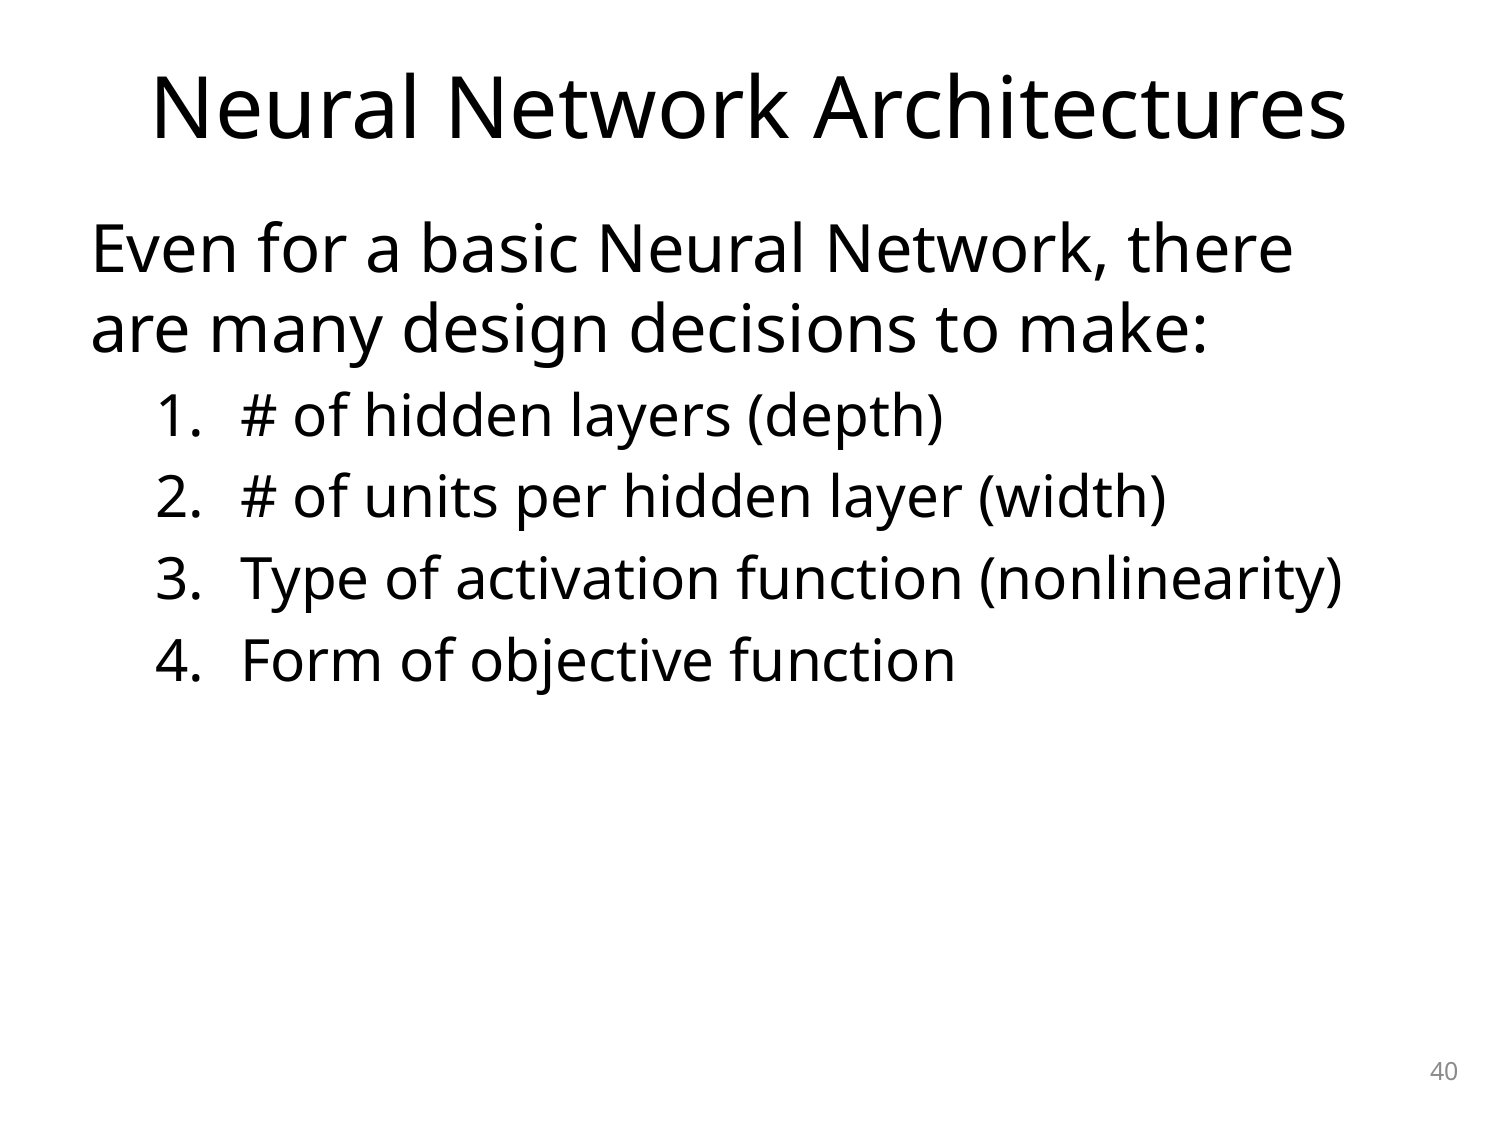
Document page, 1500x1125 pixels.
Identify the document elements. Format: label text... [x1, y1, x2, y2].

slide_number 40 [1330, 1042, 1474, 1103]
title Neural Network Architectures [75, 45, 1425, 164]
list Even for a basic Neural Network, there are many design decisions to make: # of hidden layers (depth) # of units per hidden layer (width) Type of activation function (nonlinearity) Form of objective function [75, 198, 1425, 1027]
